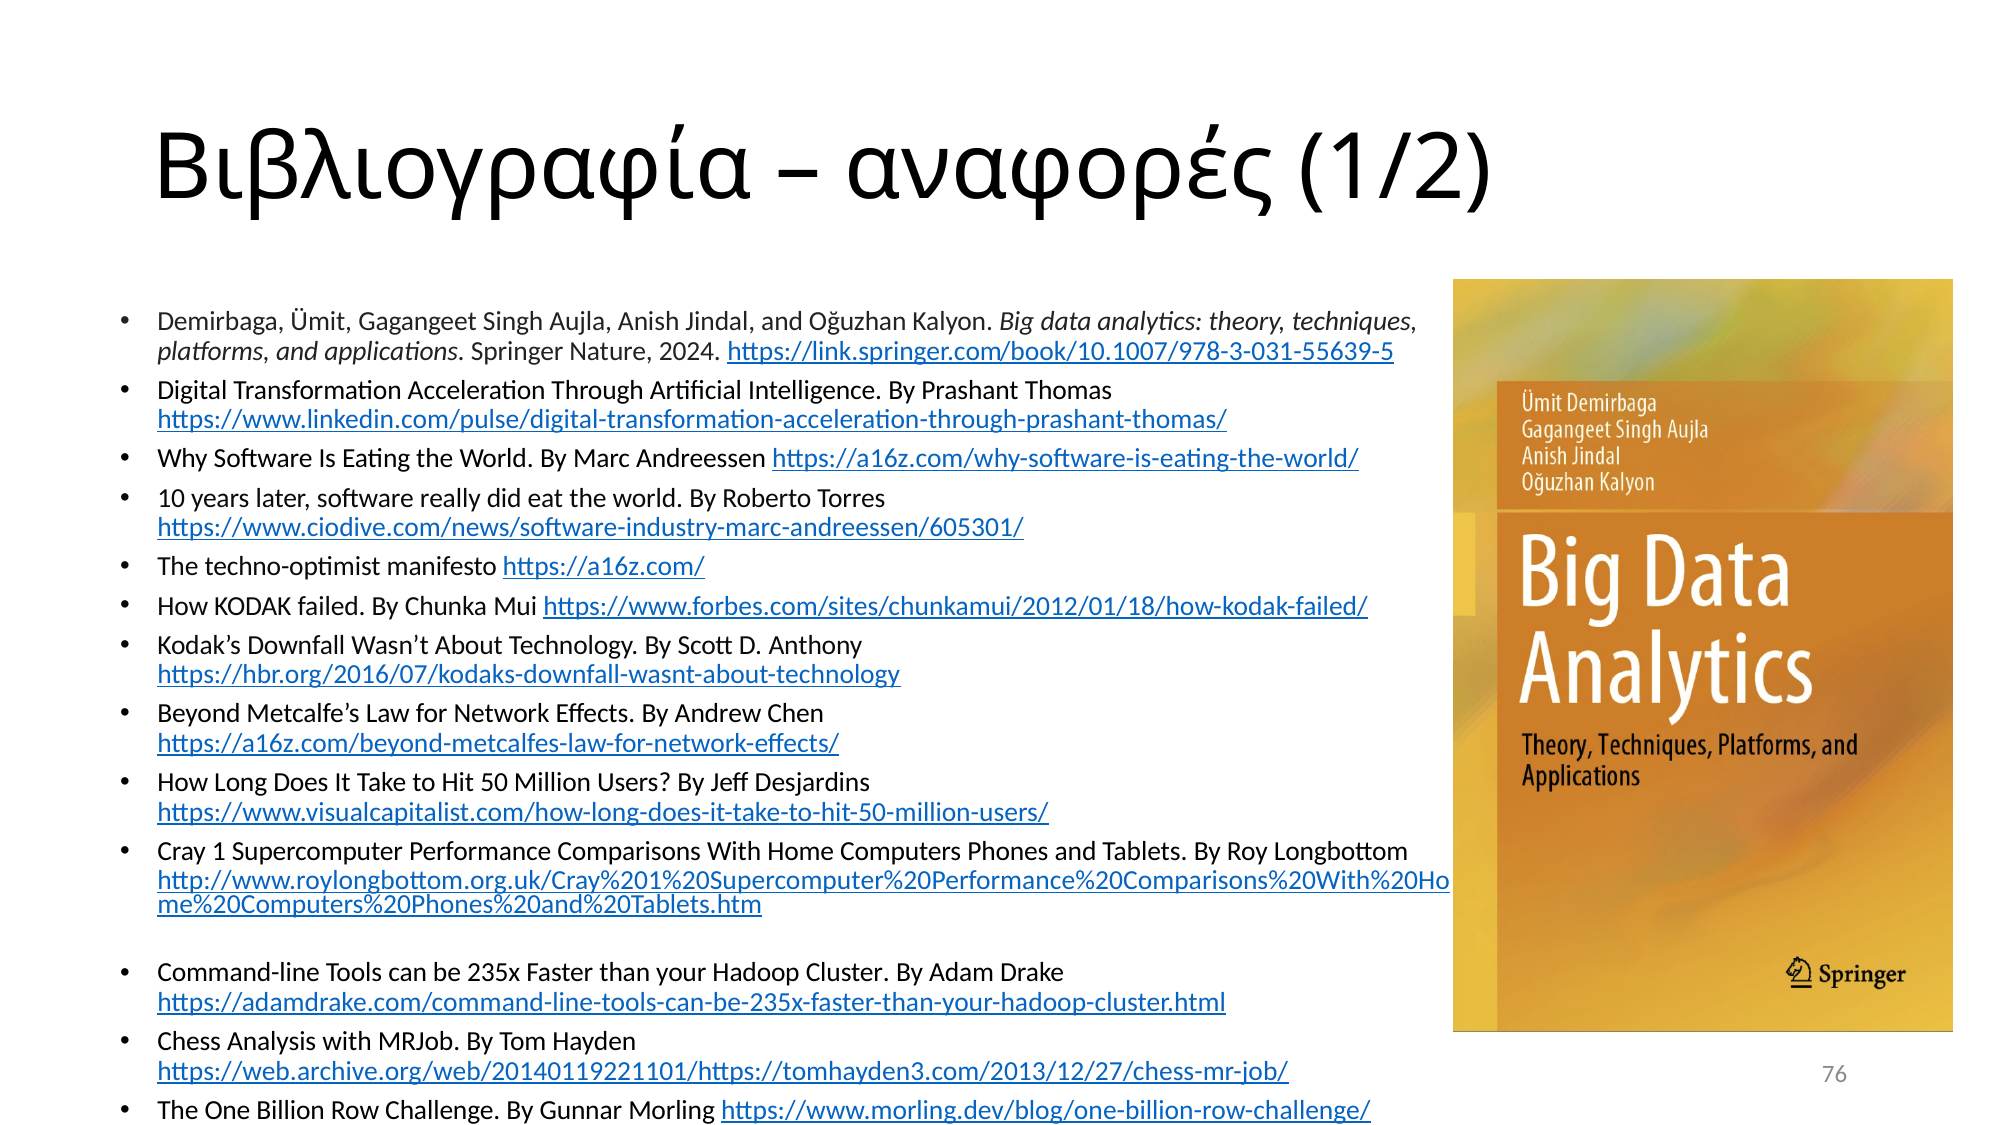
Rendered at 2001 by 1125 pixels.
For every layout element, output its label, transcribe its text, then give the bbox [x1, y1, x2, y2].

slide_number 76 [1412, 1042, 1863, 1103]
picture [1453, 279, 1953, 1032]
list Demirbaga, Ümit, Gagangeet Singh Aujla, Anish Jindal, and Oğuzhan Kalyon. Big data analytics: theory, techniques, platforms, and applications. Springer Nature, 2024. https://link.springer.com/book/10.1007/978-3-031-55639-5 Digital Transformation Acceleration Through Artificial Intelligence. By Prashant Thomas https://www.linkedin.com/pulse/digital-transformation-acceleration-through-prashant-thomas/ Why Software Is Eating the World. By Marc Andreessen https://a16z.com/why-software-is-eating-the-world/ 10 years later, software really did eat the world. By Roberto Torres https://www.ciodive.com/news/software-industry-marc-andreessen/605301/ The techno-optimist manifesto https://a16z.com/ How KODAK failed. By Chunka Mui https://www.forbes.com/sites/chunkamui/2012/01/18/how-kodak-failed/ Kodak’s Downfall Wasn’t About Technology. By Scott D. Anthony https://hbr.org/2016/07/kodaks-downfall-wasnt-about-technology Beyond Metcalfe’s Law for Network Effects. By Andrew Chen https://a16z.com/beyond-metcalfes-law-for-network-effects/ How Long Does It Take to Hit 50 Million Users? By Jeff Desjardins https://www.visualcapitalist.com/how-long-does-it-take-to-hit-50-million-users/ Cray 1 Supercomputer Performance Comparisons With Home Computers Phones and Tablets. By Roy Longbottom http://www.roylongbottom.org.uk/Cray%201%20Supercomputer%20Performance%20Comparisons%20With%20Home%20Computers%20Phones%20and%20Tablets.htm Command-line Tools can be 235x Faster than your Hadoop Cluster. By Adam Drake https://adamdrake.com/command-line-tools-can-be-235x-faster-than-your-hadoop-cluster.html Chess Analysis with MRJob. By Tom Hayden https://web.archive.org/web/20140119221101/https://tomhayden3.com/2013/12/27/chess-mr-job/ The One Billion Row Challenge. By Gunnar Morling https://www.morling.dev/blog/one-billion-row-challenge/ [105, 299, 1454, 1125]
title Βιβλιογραφία – αναφορές (1/2) [137, 59, 1863, 278]
